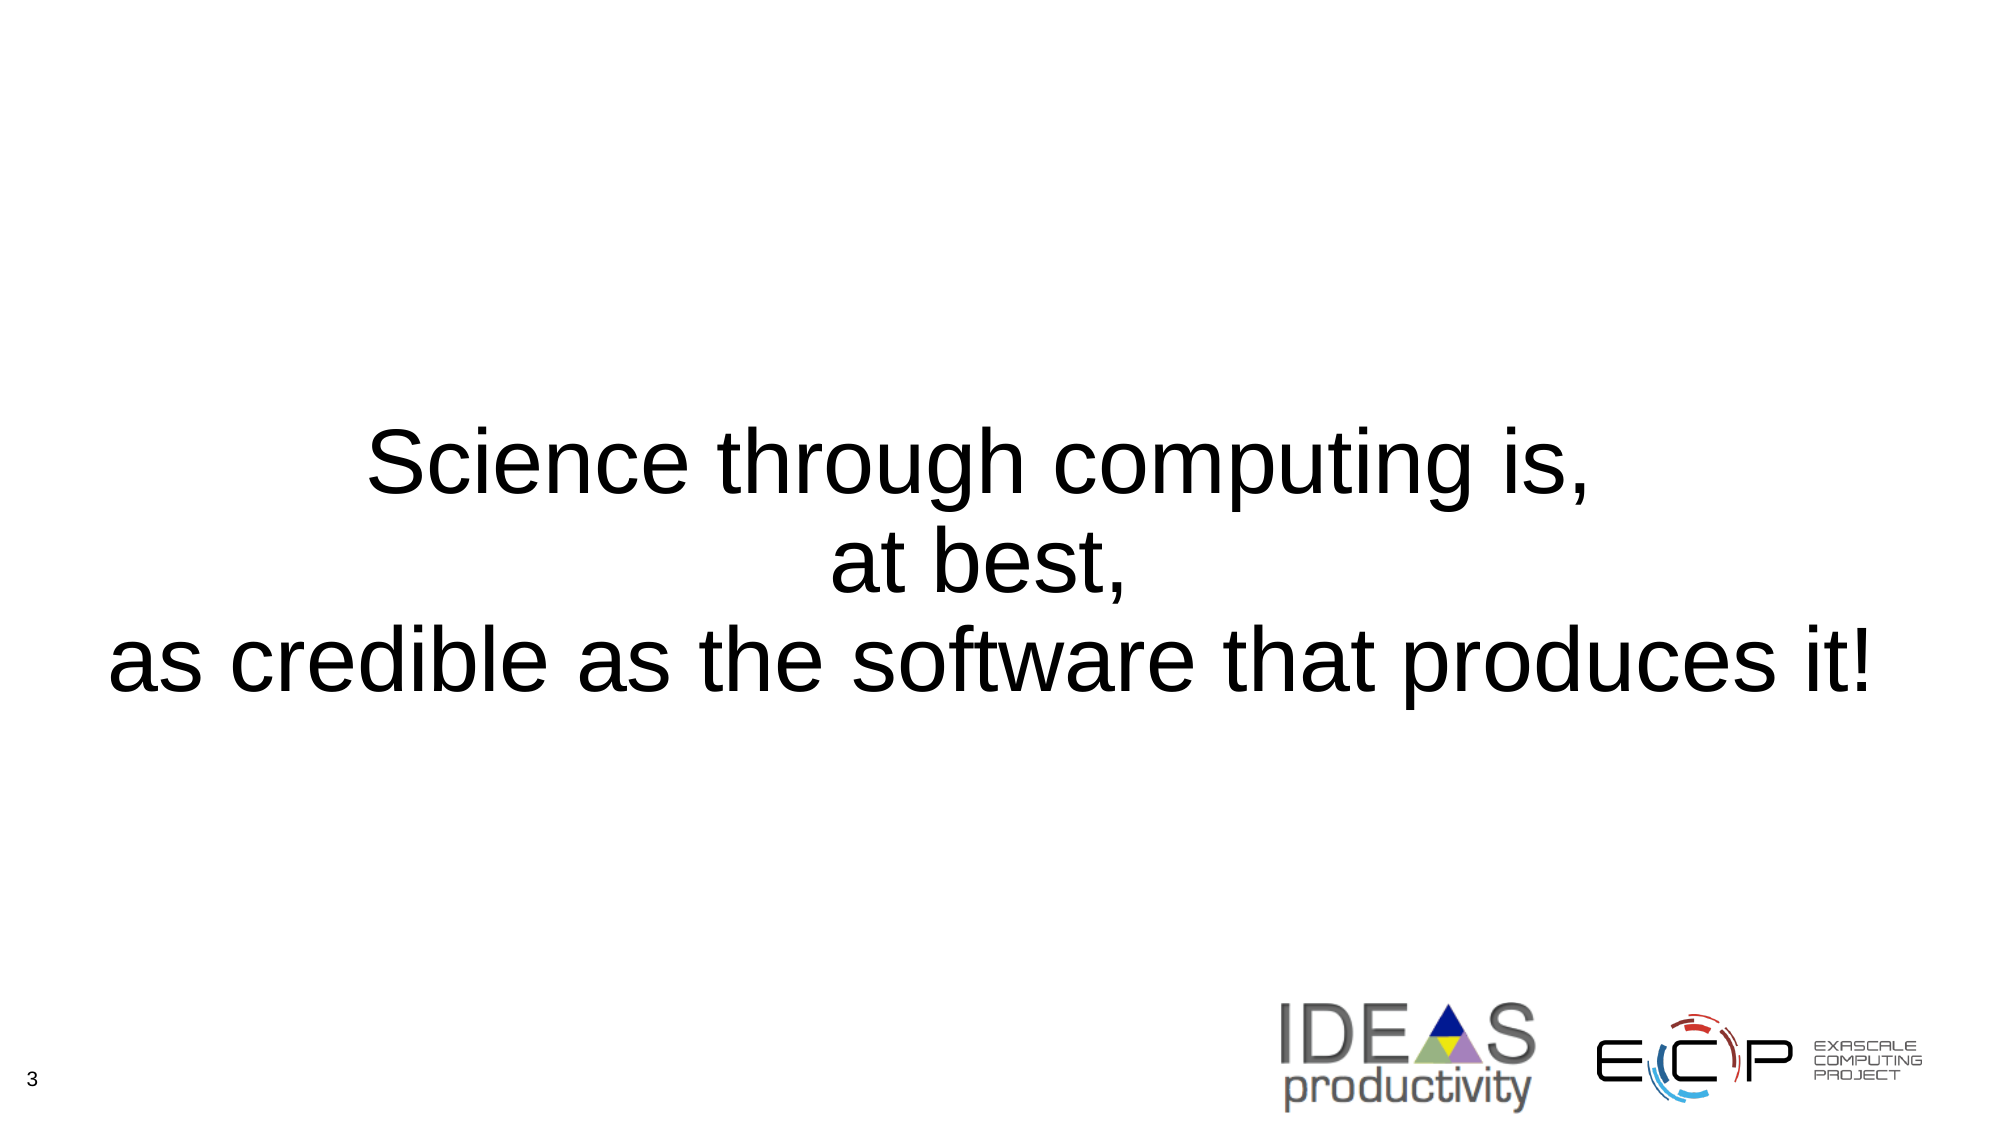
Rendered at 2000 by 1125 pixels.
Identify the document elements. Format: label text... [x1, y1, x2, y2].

picture [1597, 1014, 1922, 1103]
list Science through computing is, at best, as credible as the software that produces it! [59, 230, 1926, 895]
picture [1280, 1002, 1537, 1114]
